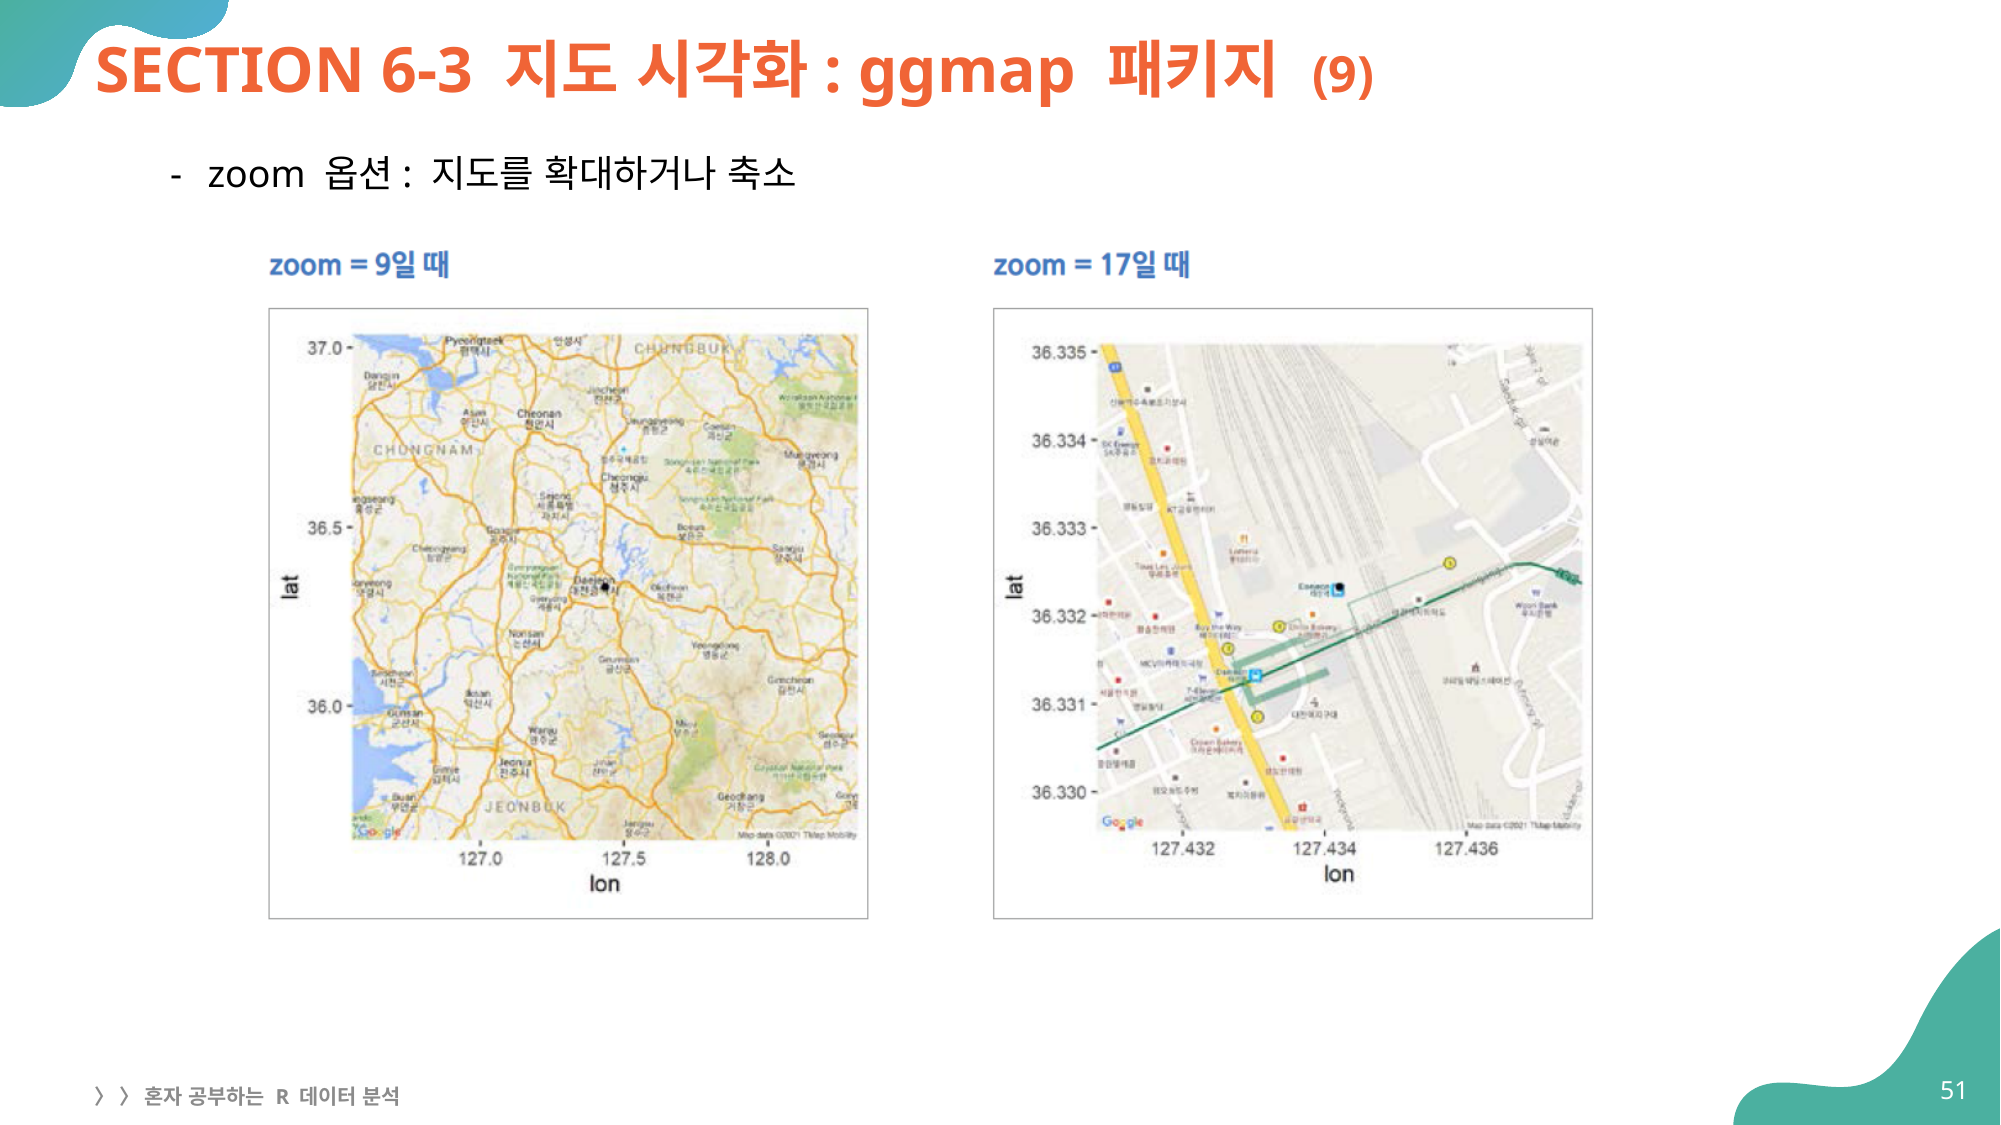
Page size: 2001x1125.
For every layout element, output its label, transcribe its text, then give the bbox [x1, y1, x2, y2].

footer 〉 〉 혼자 공부하는 R 데이터 분석 [79, 1078, 755, 1114]
slide_number 51 [1917, 1061, 1984, 1122]
title SECTION 6-3 지도 시각화: ggmap 패키지 (9) [79, 17, 1931, 128]
list zoom 옵션: 지도를 확대하거나 축소 [79, 133, 1931, 996]
picture [255, 250, 1603, 933]
